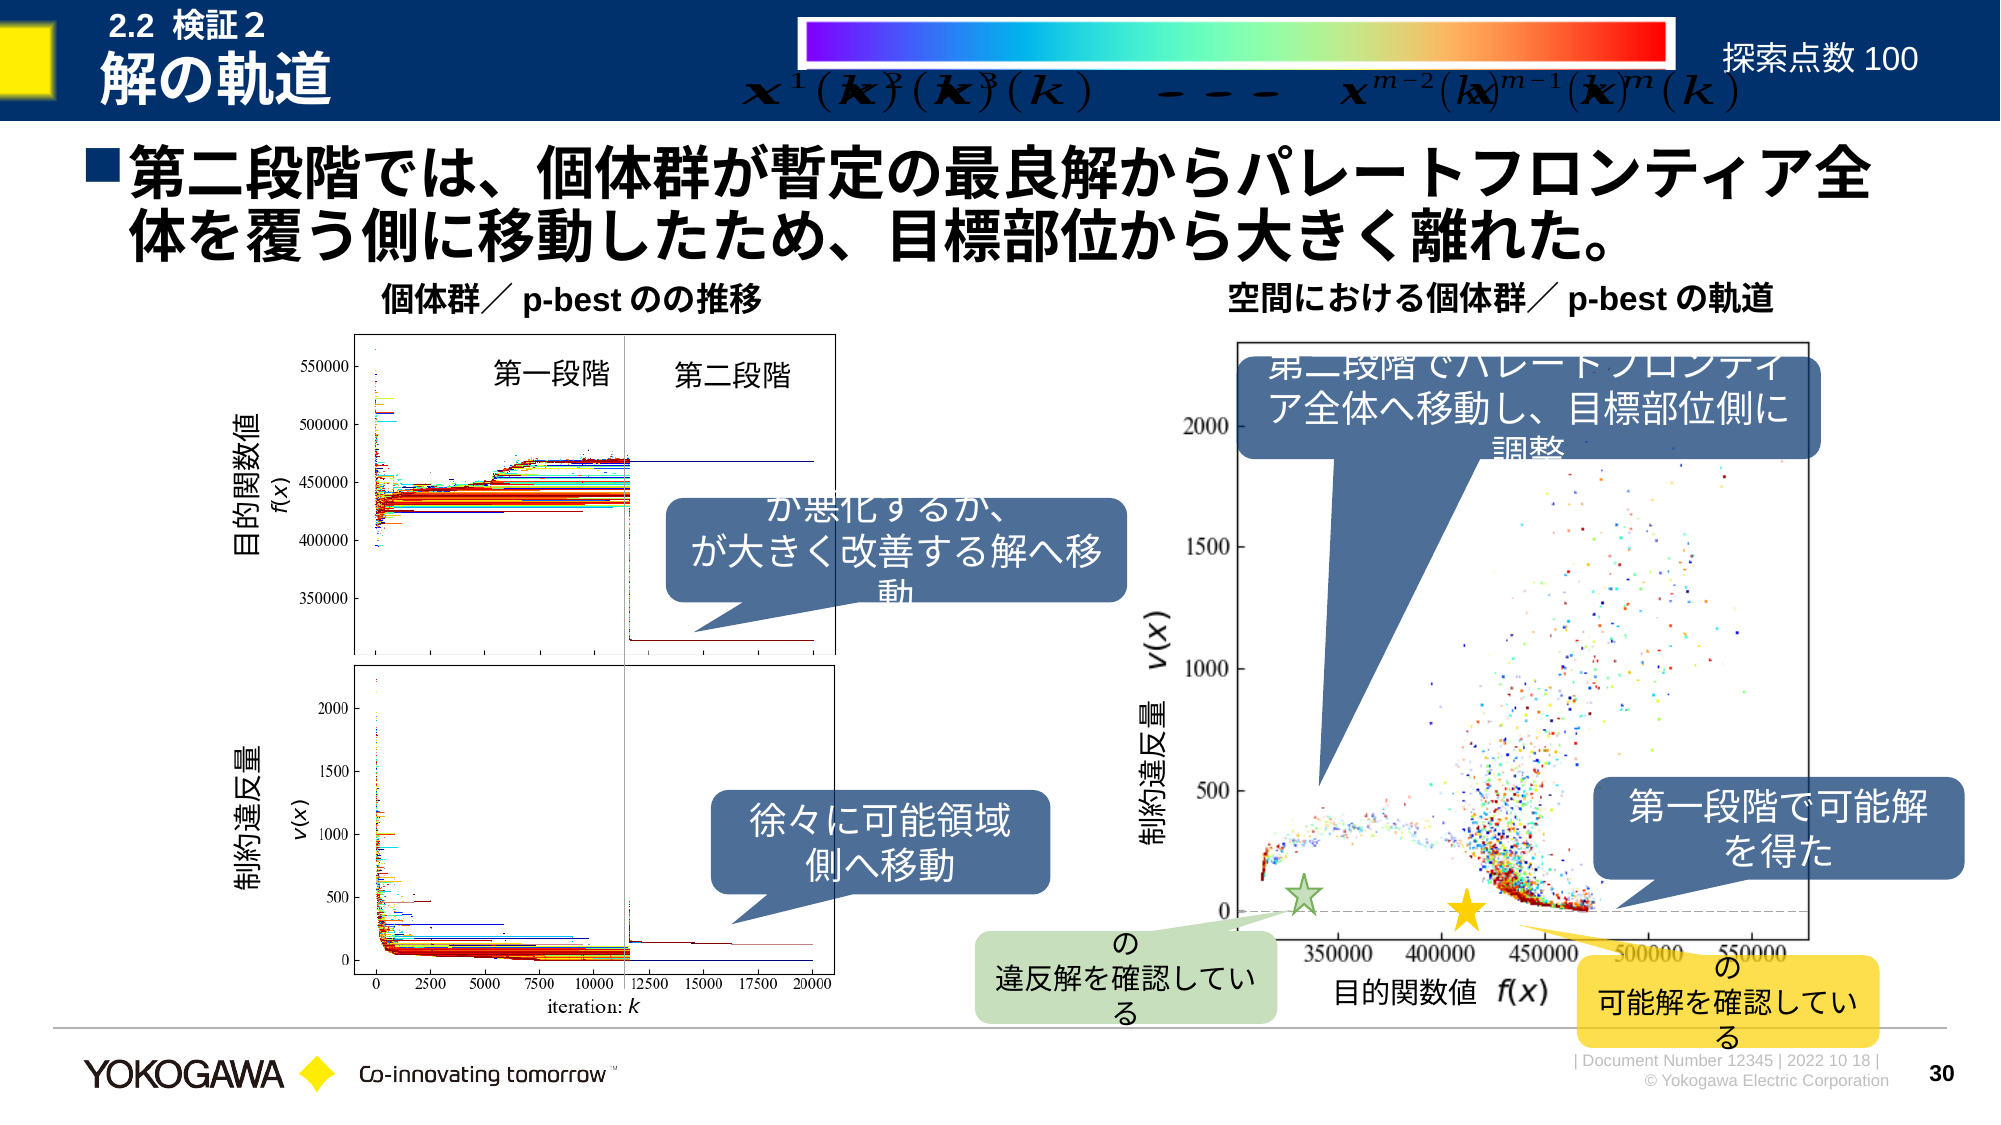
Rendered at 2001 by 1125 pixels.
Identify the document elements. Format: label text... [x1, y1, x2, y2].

title 解の軌道 [84, 39, 1955, 125]
text_box 探索点数100 [1704, 30, 1937, 85]
text_box 2.2 検証２ [93, 0, 1399, 52]
text_box 第二段階では、個体群が暫定の最良解からパレートフロンティア全体を覆う側に移動したため、目標部位から大きく離れた。 [66, 137, 1905, 277]
text_box 目的関数値 [220, 382, 260, 590]
picture [0, 6, 69, 115]
picture [1128, 328, 1821, 1023]
slide_number 30 [1904, 1042, 1970, 1103]
text_box 徐々に可能領域側へ移動 [843, 788, 1052, 898]
text_box 制約違反量 [222, 714, 280, 922]
text_box 第一段階で可能解を得た [1821, 775, 1966, 881]
picture [797, 17, 1676, 70]
picture [83, 1055, 617, 1093]
picture [260, 324, 843, 1028]
